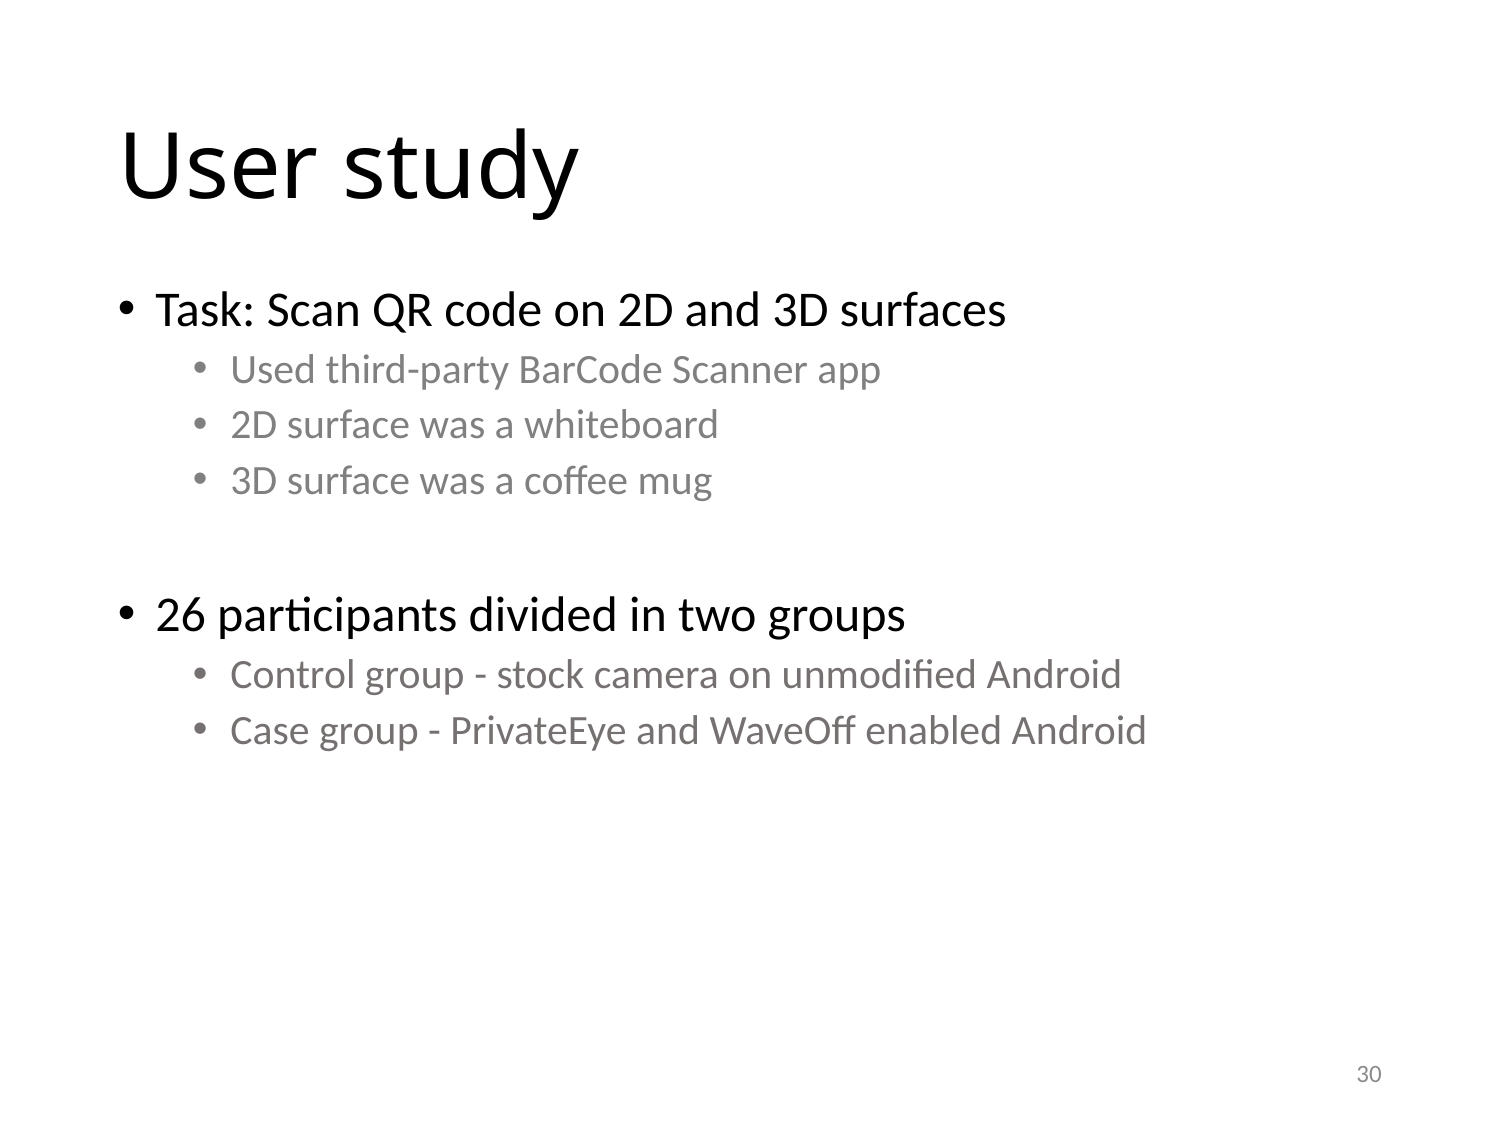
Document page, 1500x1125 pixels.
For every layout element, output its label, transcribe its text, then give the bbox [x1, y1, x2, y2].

title User study [103, 59, 1397, 275]
slide_number 30 [1059, 1042, 1397, 1103]
text_box Task: Scan QR code on 2D and 3D surfaces Used third-party BarCode Scanner app 2D surface was a whiteboard 3D surface was a coffee mug 26 participants divided in two groups Control group - stock camera on unmodified Android Case group - PrivateEye and WaveOff enabled Android [103, 275, 1479, 828]
